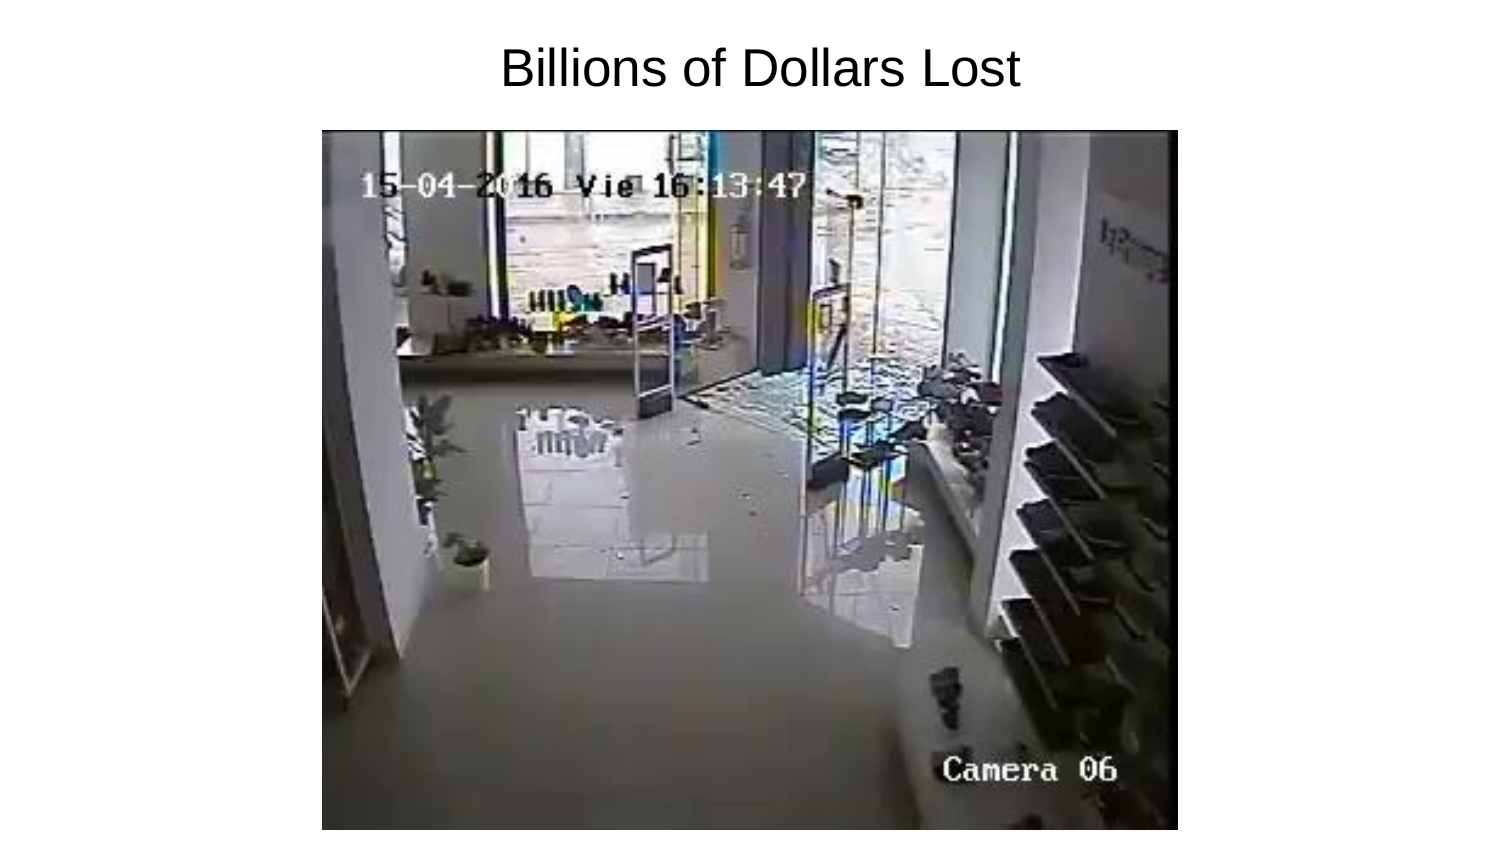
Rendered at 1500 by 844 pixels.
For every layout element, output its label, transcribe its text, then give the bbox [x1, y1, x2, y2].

title Billions of Dollars Lost [485, 18, 1449, 113]
picture [322, 130, 1178, 830]
